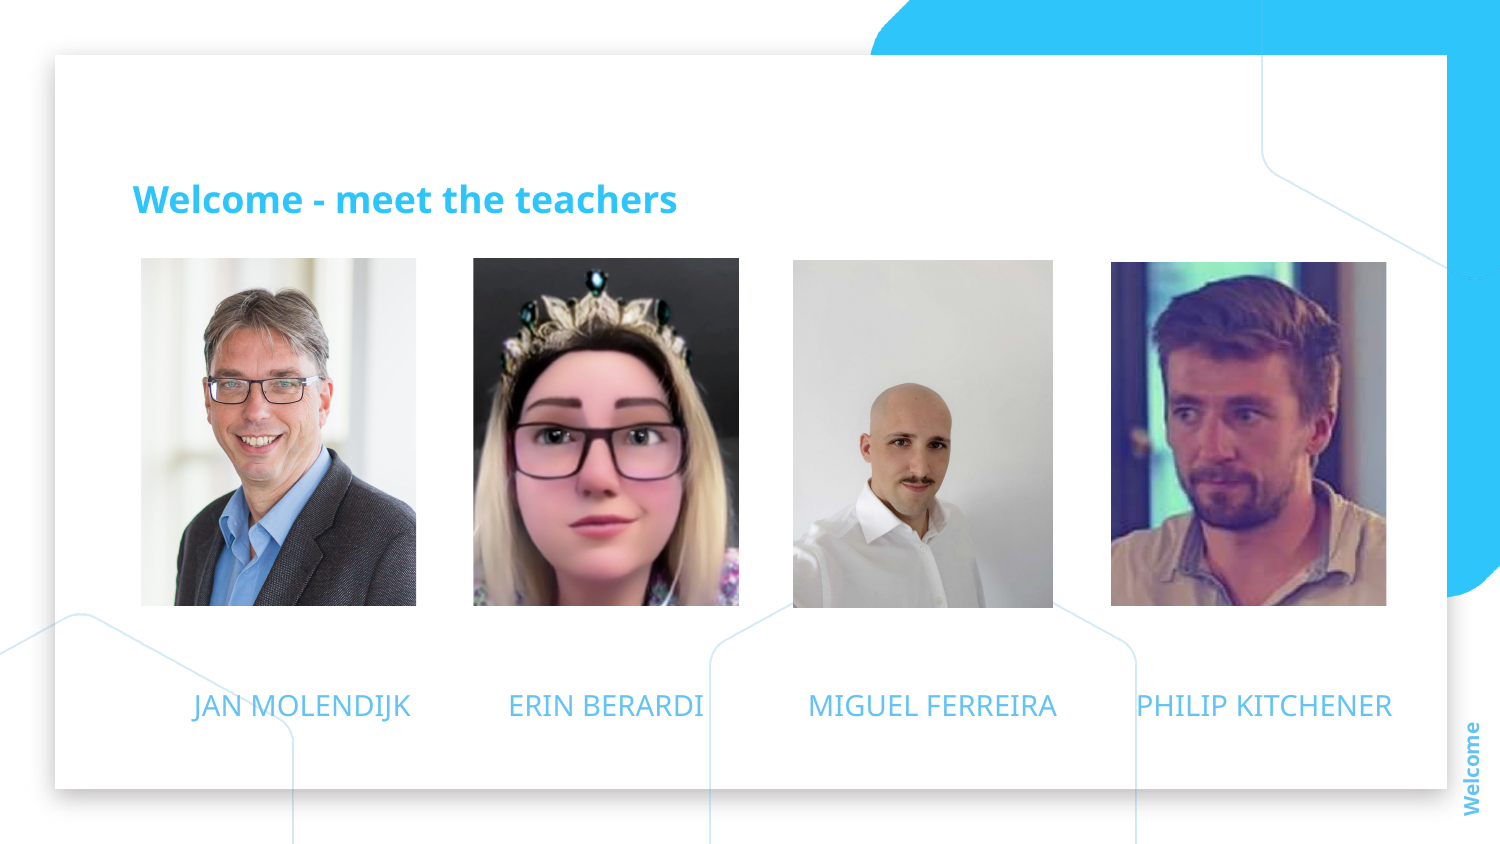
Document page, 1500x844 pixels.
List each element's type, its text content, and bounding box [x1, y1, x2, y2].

picture [0, 0, 1500, 844]
text_box PHILIP KITCHENER [1140, 684, 1416, 735]
text_box Welcome [1444, 580, 1497, 820]
text_box JAN MOLENDIJK [298, 684, 454, 735]
text_box Welcome - meet the teachers [117, 138, 800, 228]
text_box ERIN BERARDI [455, 684, 704, 735]
